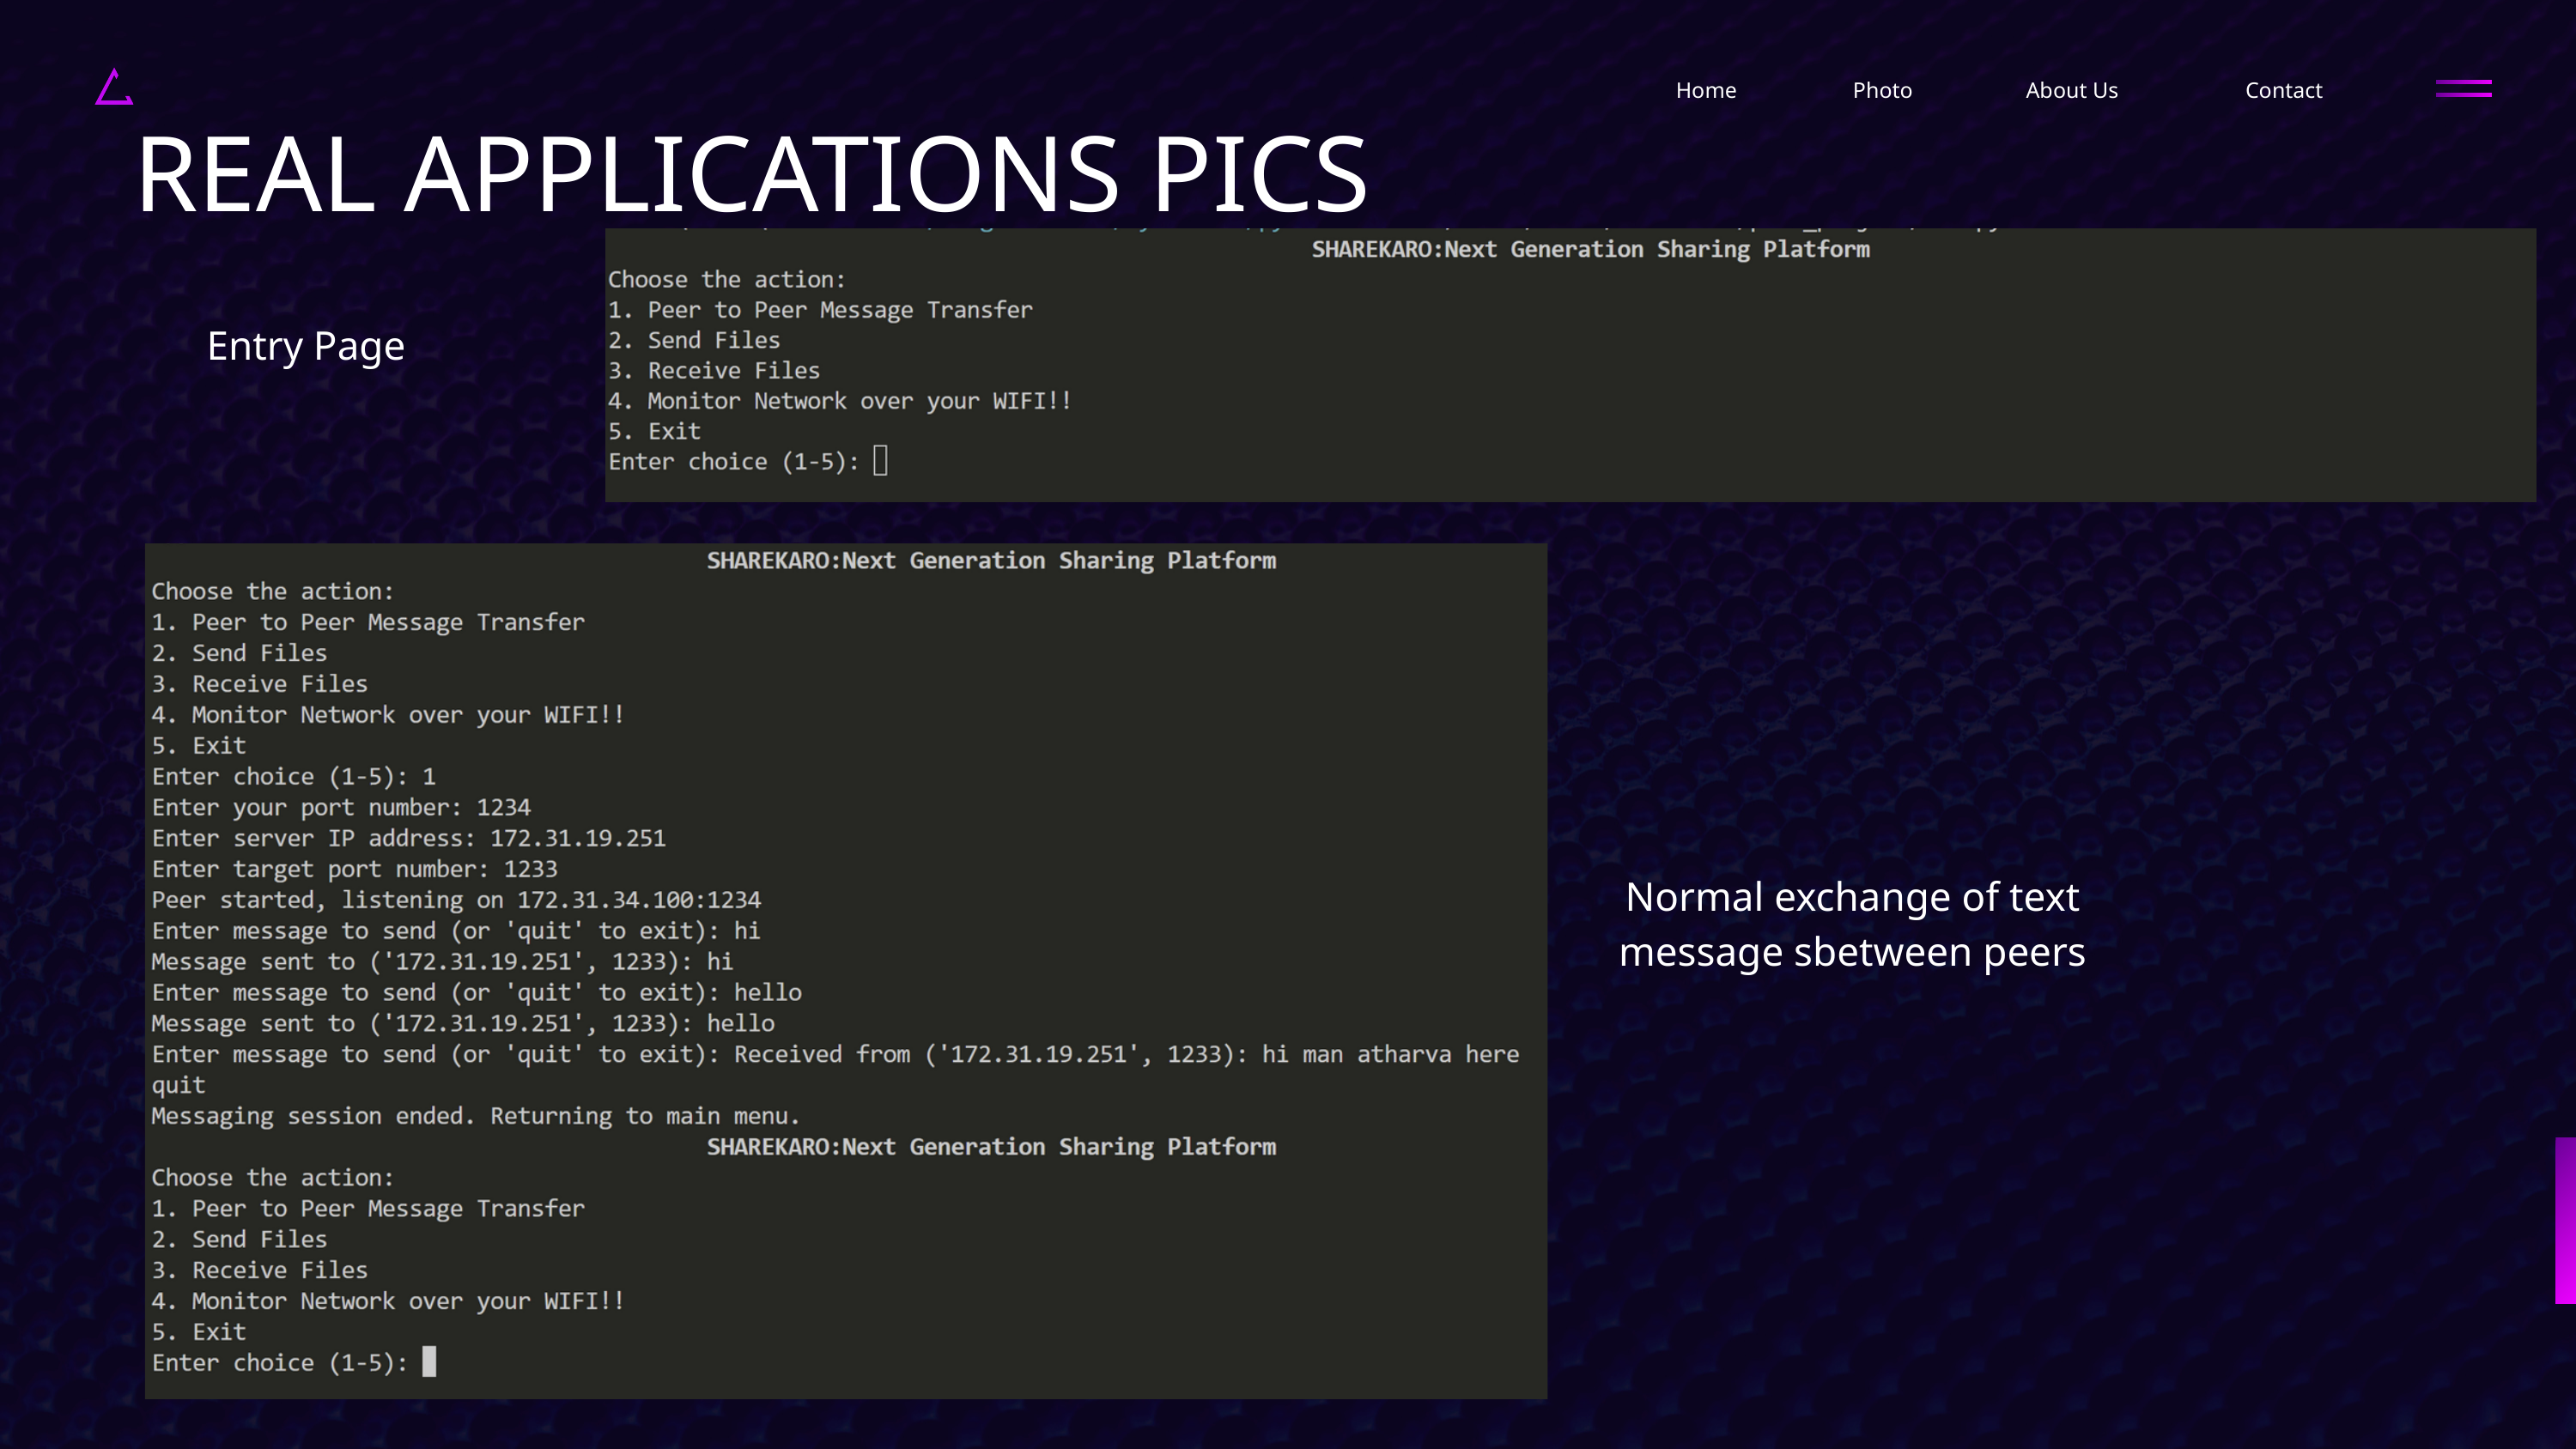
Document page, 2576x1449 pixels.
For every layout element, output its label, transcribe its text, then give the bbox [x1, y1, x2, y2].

text_box REAL APPLICATIONS PICS [133, 86, 1734, 233]
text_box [2435, 92, 2493, 97]
text_box [605, 228, 2537, 502]
text_box Home [1675, 72, 1790, 103]
text_box Normal exchange of text message sbetween peers [1571, 864, 2135, 974]
text_box About Us [2026, 72, 2176, 103]
text_box [0, 0, 2576, 1449]
text_box Photo [1852, 72, 1957, 103]
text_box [2435, 79, 2493, 84]
text_box Contact [2245, 72, 2384, 103]
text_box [144, 543, 1548, 1399]
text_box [2555, 1137, 2576, 1304]
text_box Entry Page [204, 312, 409, 368]
text_box [94, 67, 134, 105]
